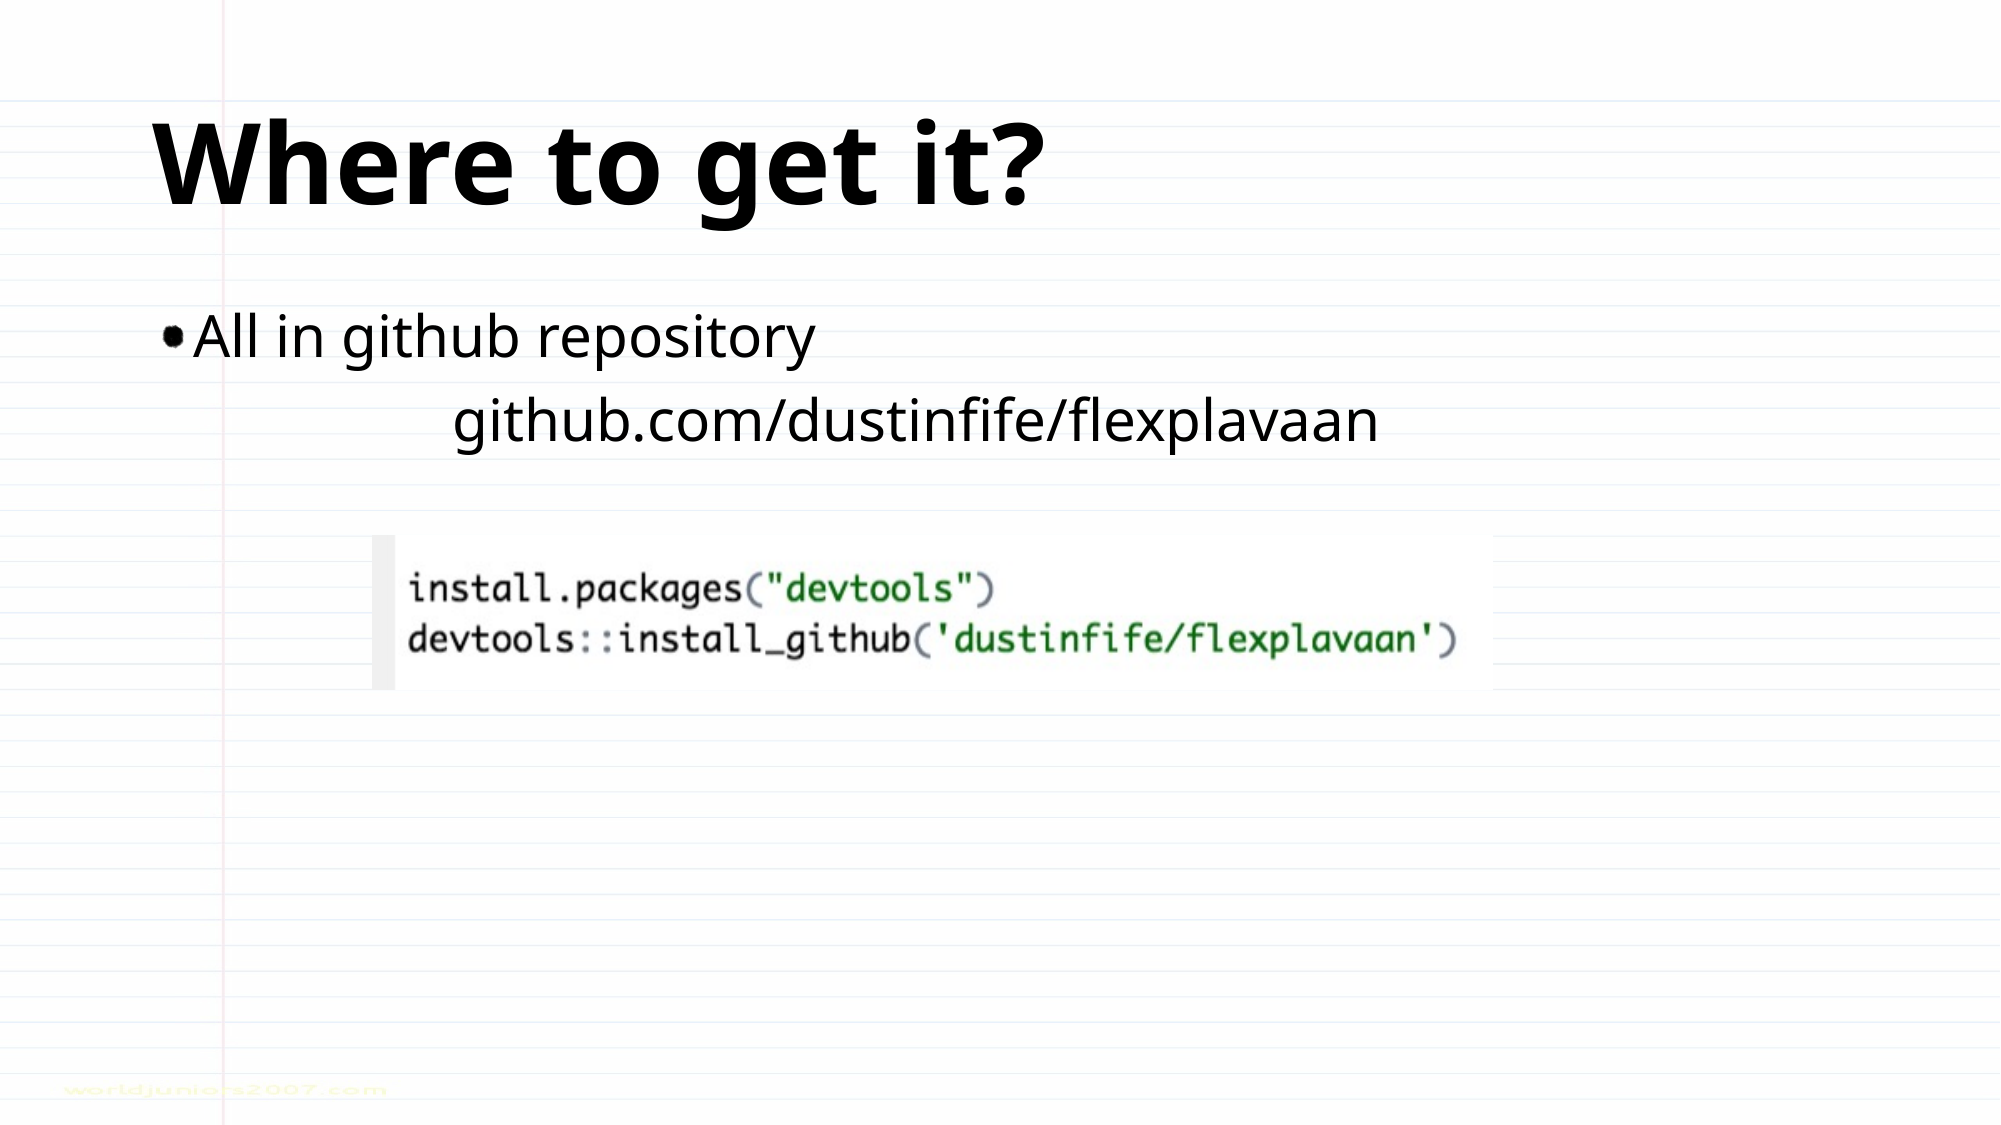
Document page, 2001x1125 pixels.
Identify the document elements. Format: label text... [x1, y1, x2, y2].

picture [152, 314, 194, 356]
list All in github repository github.com/dustinfife/flexplavaan [137, 299, 1863, 1014]
title Where to get it? [137, 59, 1863, 278]
picture [372, 535, 1493, 690]
